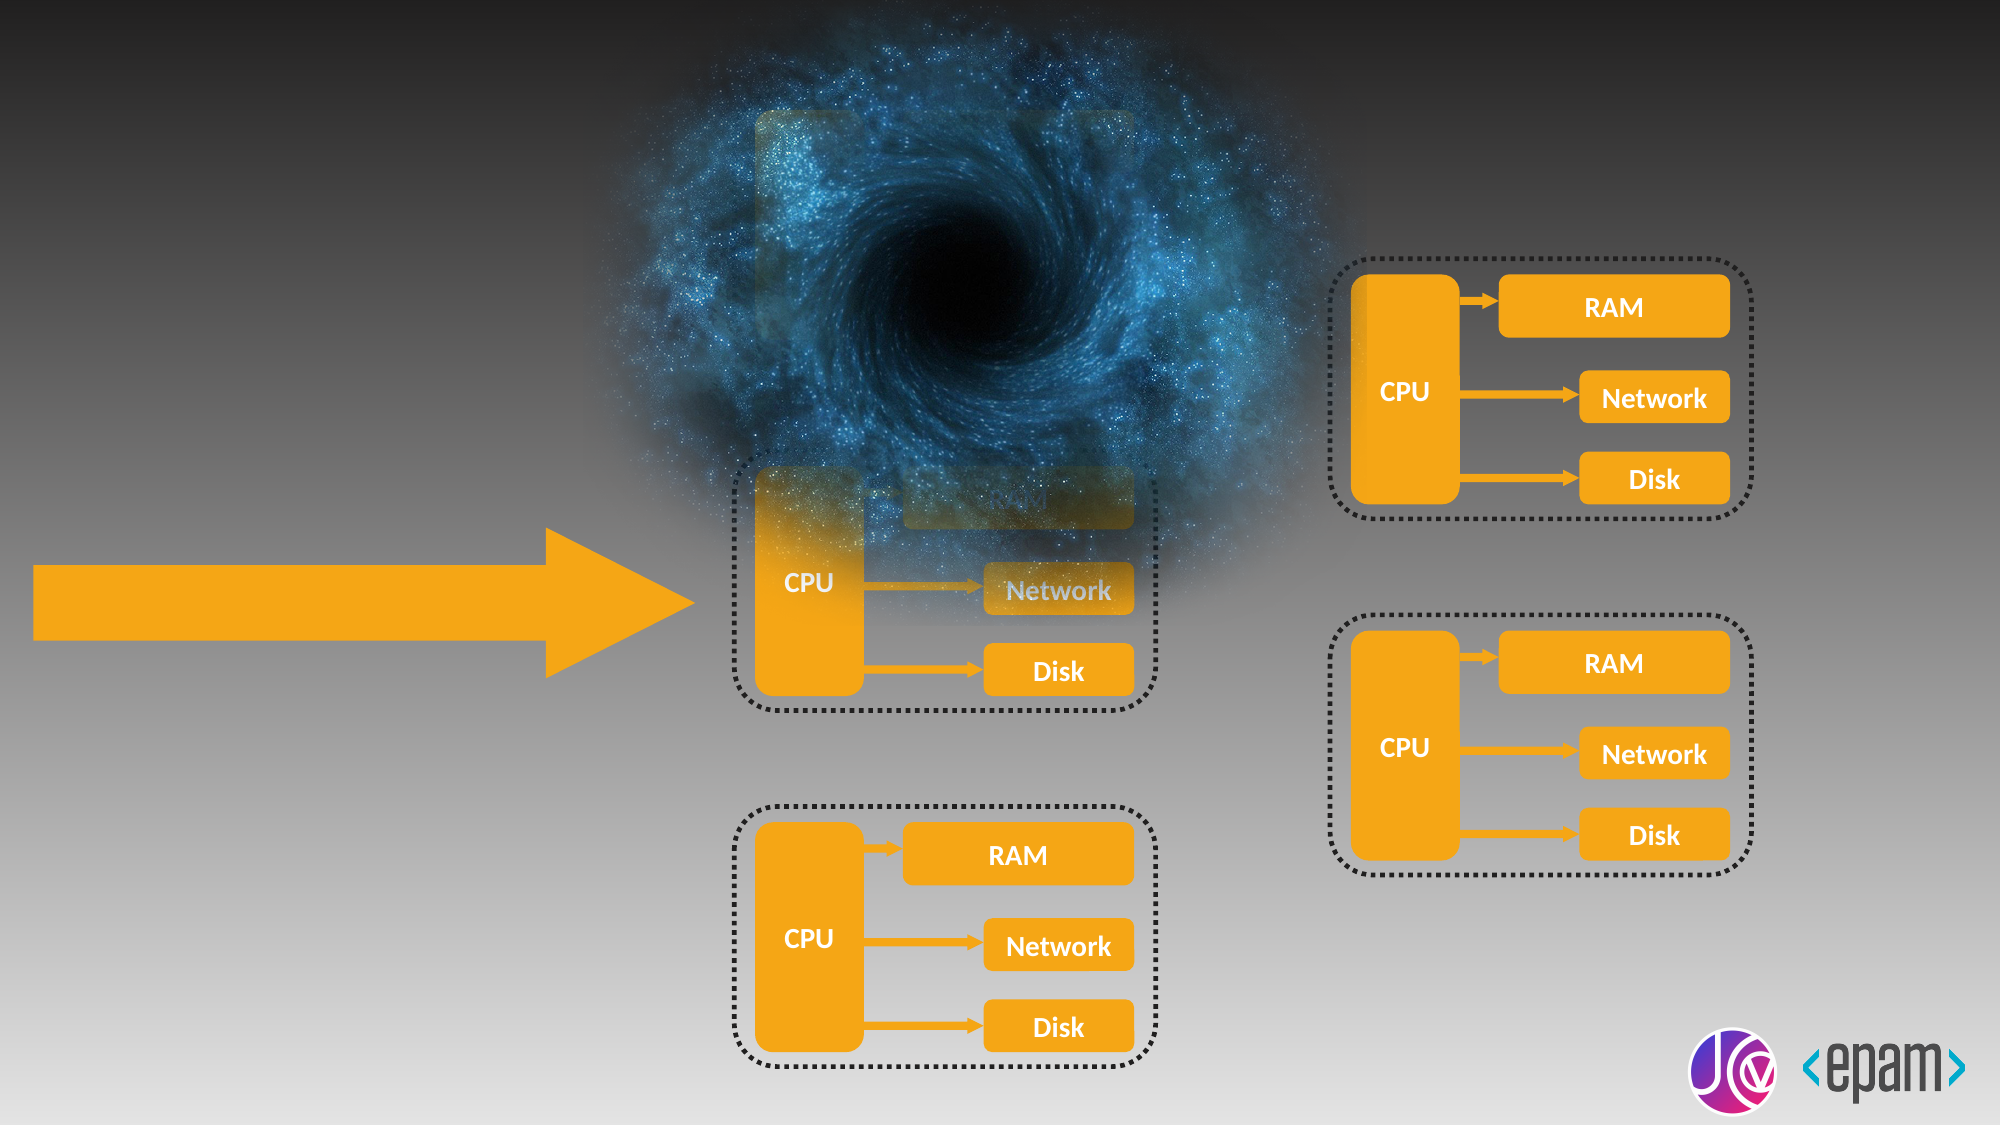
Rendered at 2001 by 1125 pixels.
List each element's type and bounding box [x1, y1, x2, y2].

text_box [734, 806, 1156, 1067]
picture [1687, 1027, 1778, 1118]
text_box [1330, 614, 1752, 876]
text_box [1367, 258, 1752, 519]
picture [1796, 1042, 1972, 1105]
text_box [734, 647, 1156, 711]
text_box [32, 525, 611, 681]
picture [583, 0, 1367, 647]
